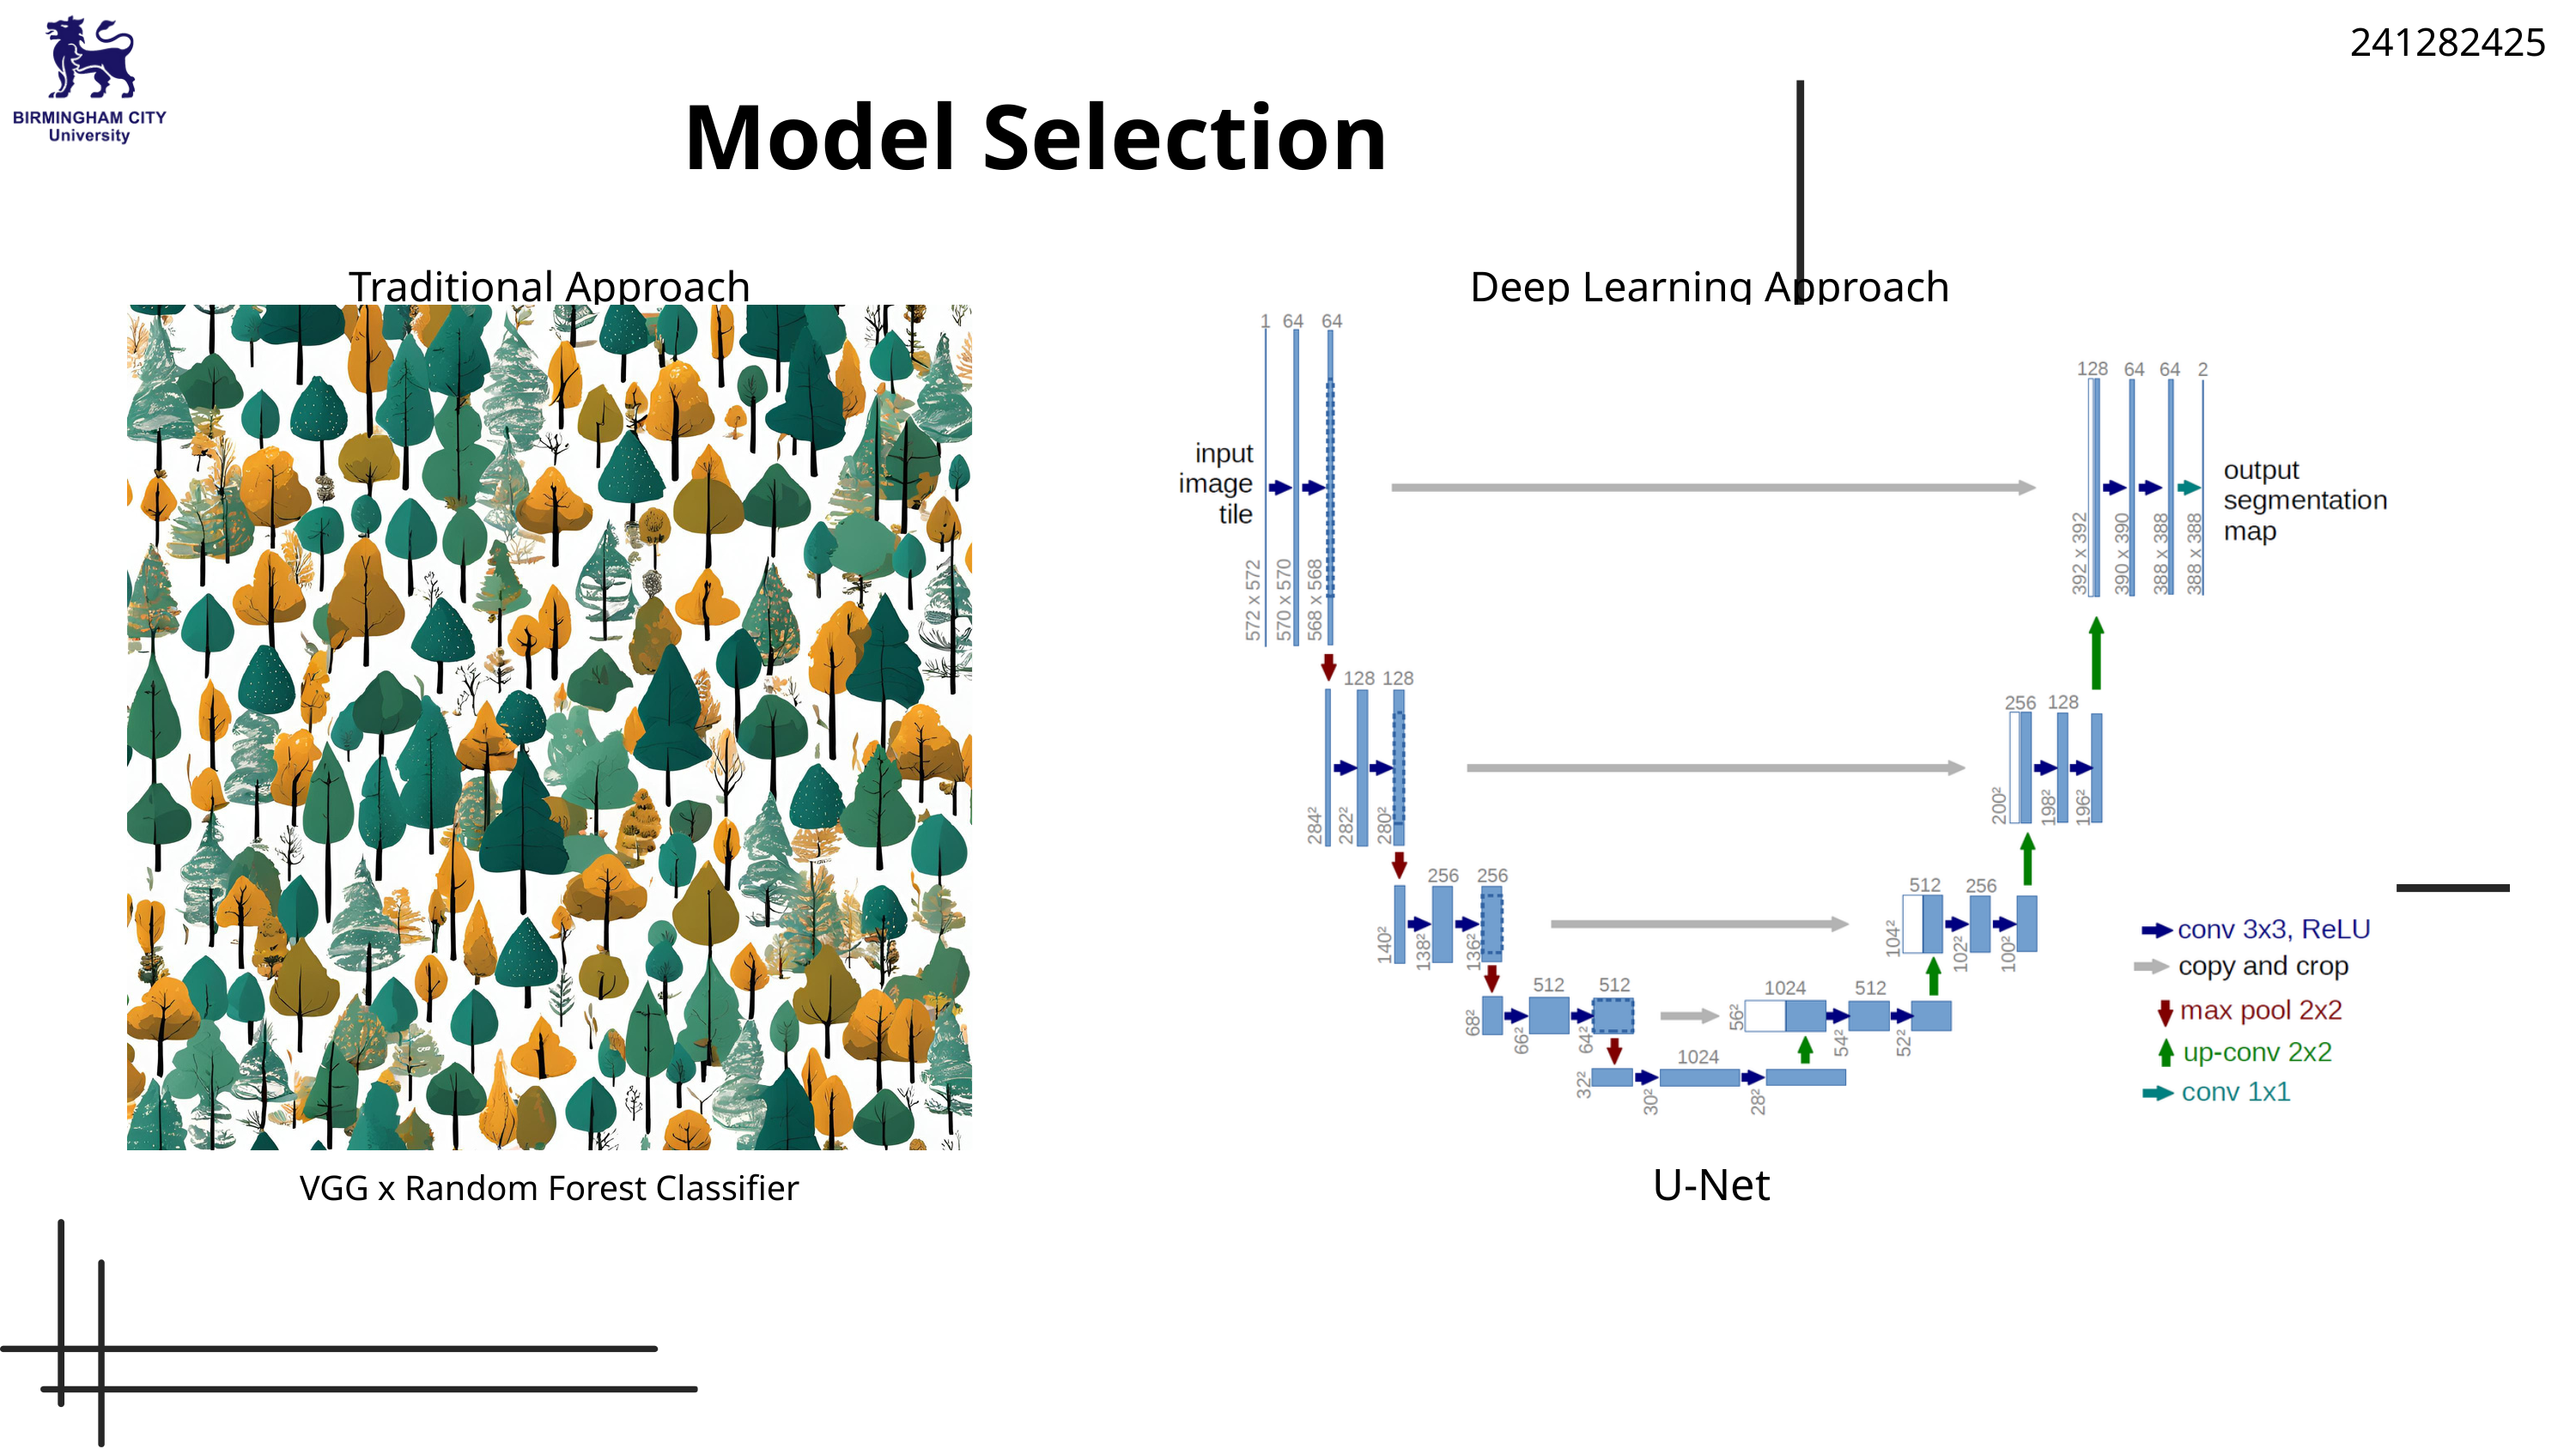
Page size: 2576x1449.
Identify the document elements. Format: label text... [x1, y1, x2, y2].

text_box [1164, 256, 2397, 1205]
text_box [1796, 80, 2510, 955]
text_box [0, 1, 211, 159]
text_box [126, 256, 973, 1205]
text_box Model Selection [144, 80, 1928, 188]
text_box [0, 1219, 698, 1447]
text_box 241282425 [2336, 9, 2561, 64]
